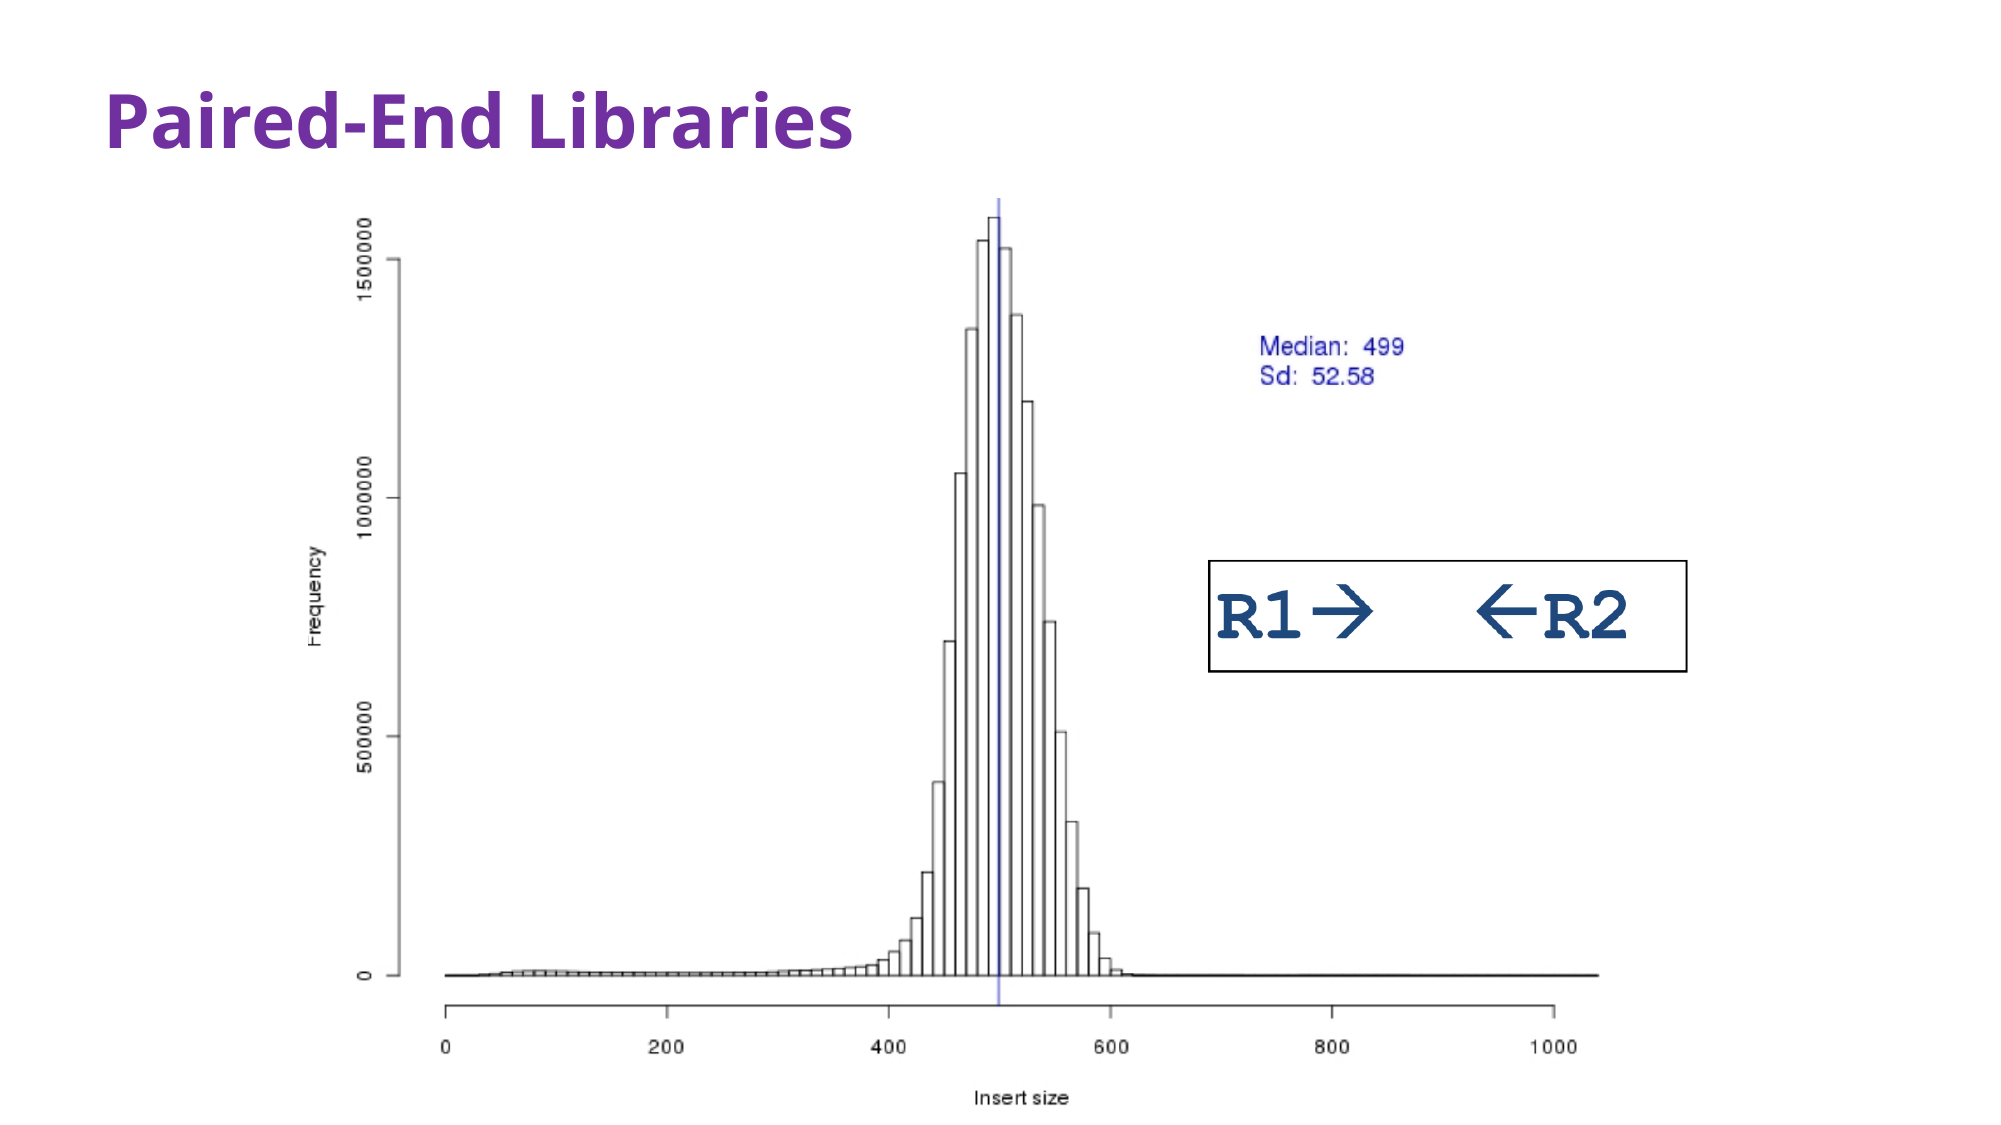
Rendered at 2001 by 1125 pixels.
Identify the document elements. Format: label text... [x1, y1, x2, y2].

picture [308, 198, 1692, 1106]
title Paired-End Libraries [88, 66, 1933, 182]
